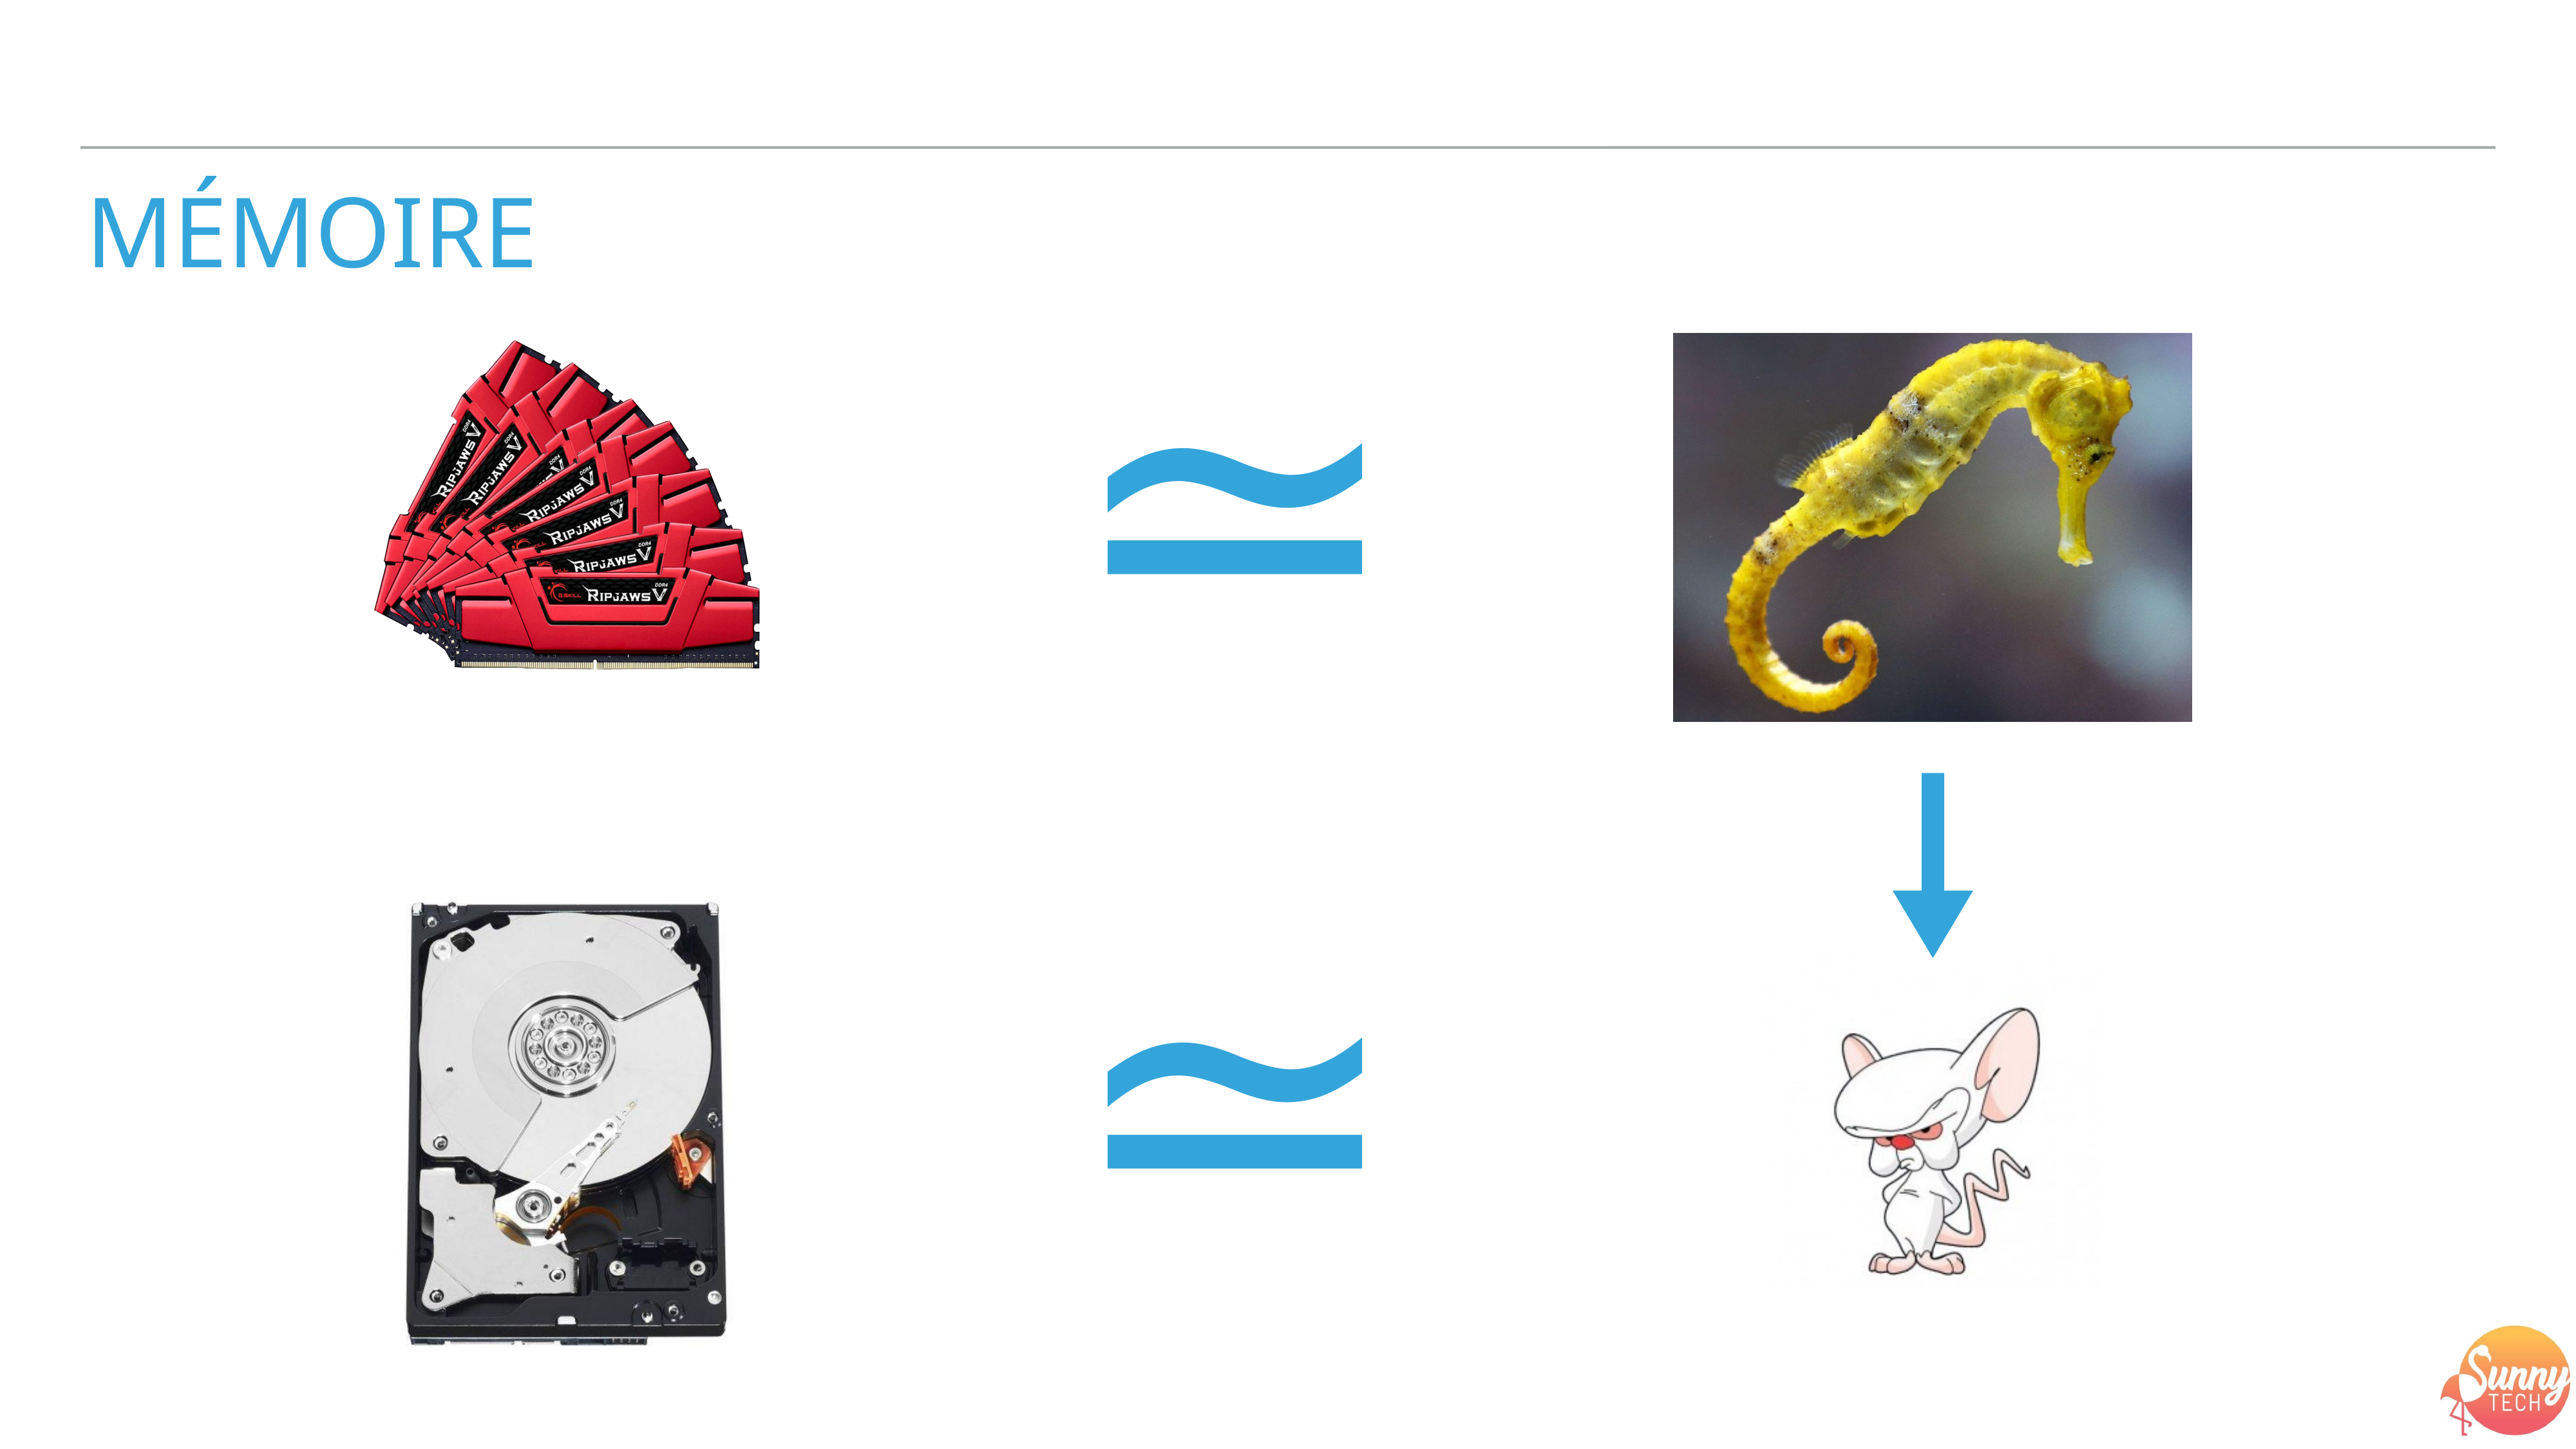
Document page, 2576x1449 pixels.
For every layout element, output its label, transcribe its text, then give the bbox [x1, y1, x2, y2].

picture [1765, 953, 2101, 1289]
text_box [1892, 773, 1973, 953]
picture [2440, 1313, 2575, 1448]
picture [340, 301, 792, 753]
picture [399, 895, 734, 1347]
picture [1673, 333, 2192, 722]
title Mémoire [80, 187, 2496, 296]
text_box ≃ [1059, 327, 1411, 728]
text_box ≃ [1059, 921, 1411, 1322]
